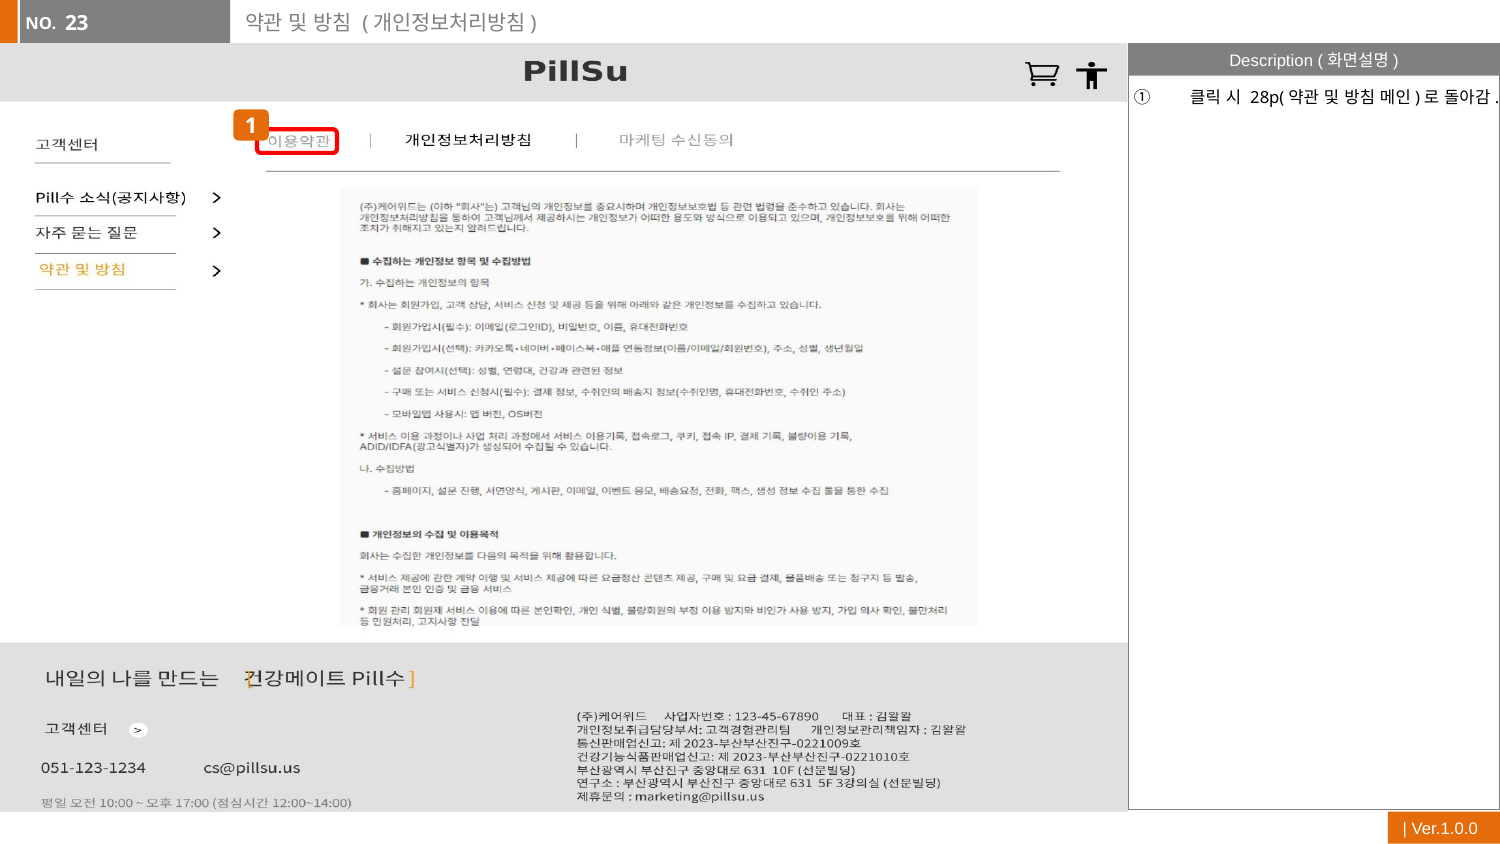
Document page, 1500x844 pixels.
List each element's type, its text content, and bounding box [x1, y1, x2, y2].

picture [0, 43, 1129, 812]
title 약관 및 방침 (개인정보처리방침) [231, 2, 1117, 42]
list 클릭 시 28p(약관 및 방침 메인)로 돌아감. [1132, 79, 1500, 812]
list 23 [64, 2, 231, 42]
